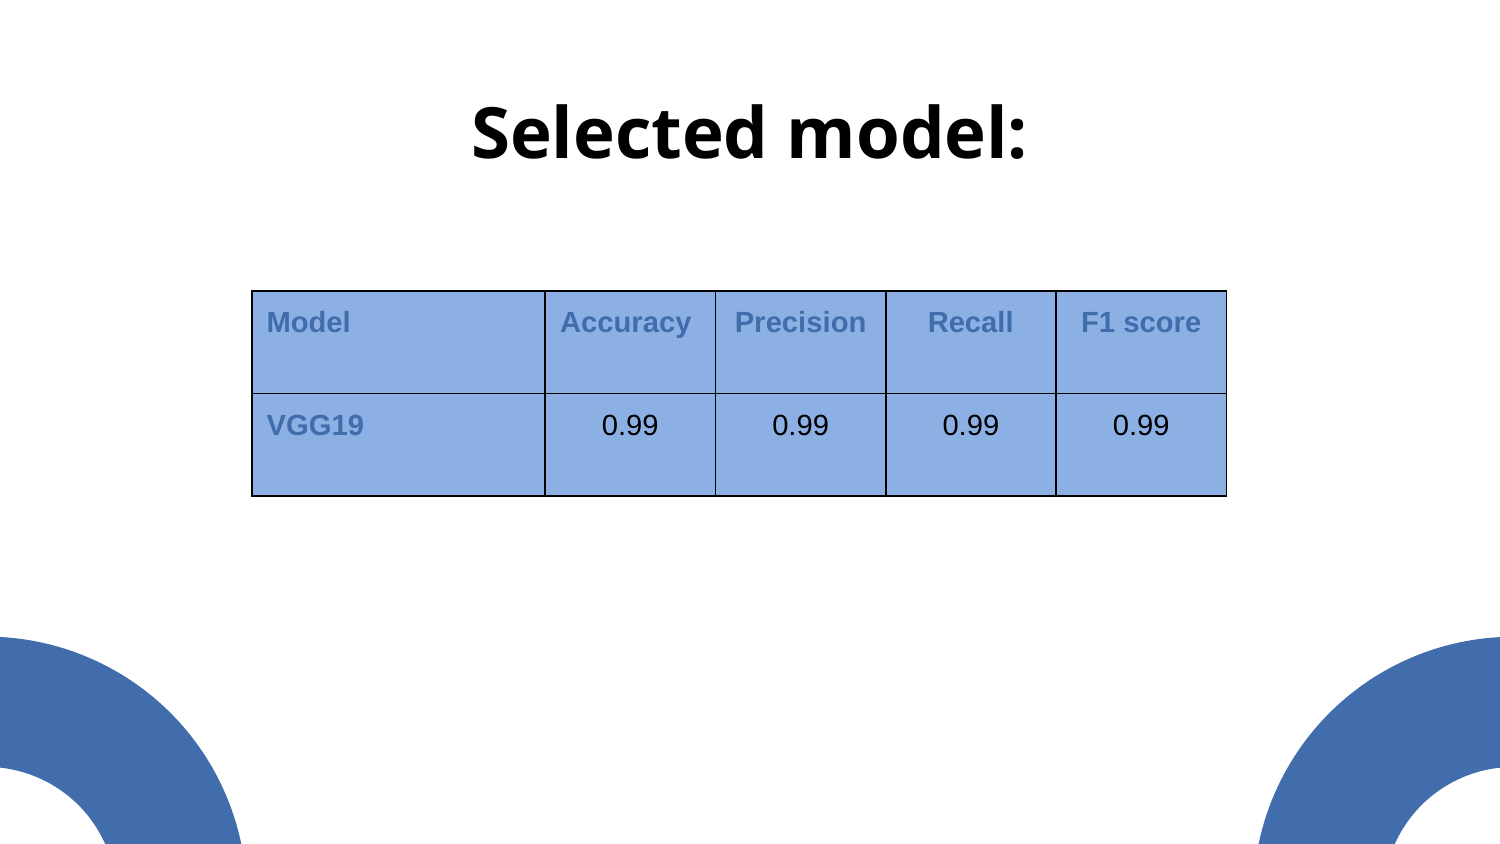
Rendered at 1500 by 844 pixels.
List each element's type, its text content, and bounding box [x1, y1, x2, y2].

table_header Model [253, 292, 544, 393]
table_header Precision [716, 292, 885, 393]
table_cell VGG19 [253, 394, 544, 495]
table_cell 0.99 [546, 394, 715, 495]
table_cell 0.99 [887, 394, 1055, 495]
table_header F1 score [1057, 292, 1226, 393]
title Selected model: [118, 72, 1382, 167]
table_header Accuracy [546, 292, 715, 393]
table_cell 0.99 [716, 394, 885, 495]
table_header Recall [887, 292, 1055, 393]
table_cell 0.99 [1057, 394, 1226, 495]
